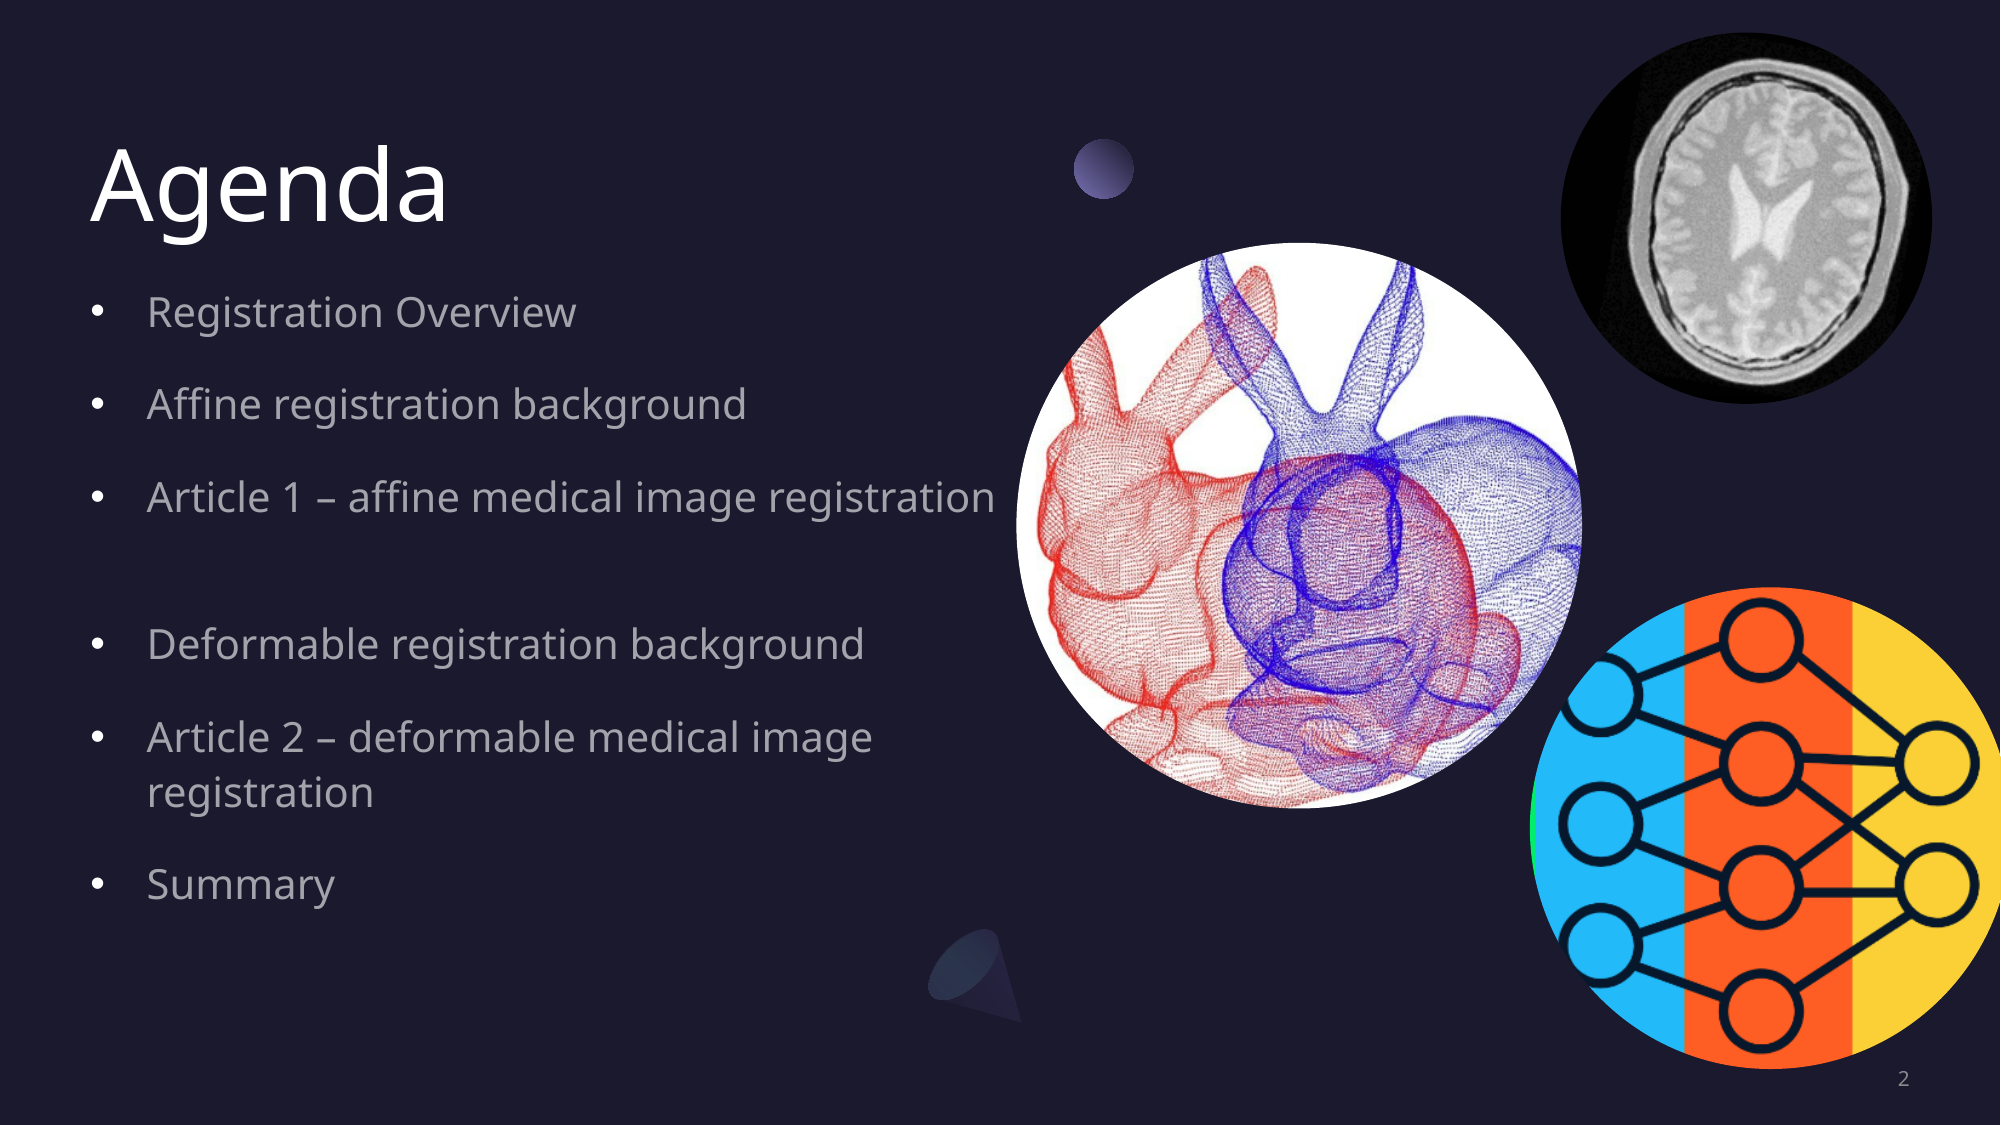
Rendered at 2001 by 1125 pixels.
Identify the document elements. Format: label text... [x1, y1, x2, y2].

title Agenda [90, 86, 676, 243]
slide_number 2 [1632, 1070, 1910, 1093]
list Registration Overview Affine registration background Article 1 – affine medical image registration Deformable registration background Article 2 – deformable medical image registration Summary [90, 280, 1000, 842]
picture [1016, 32, 2001, 1070]
